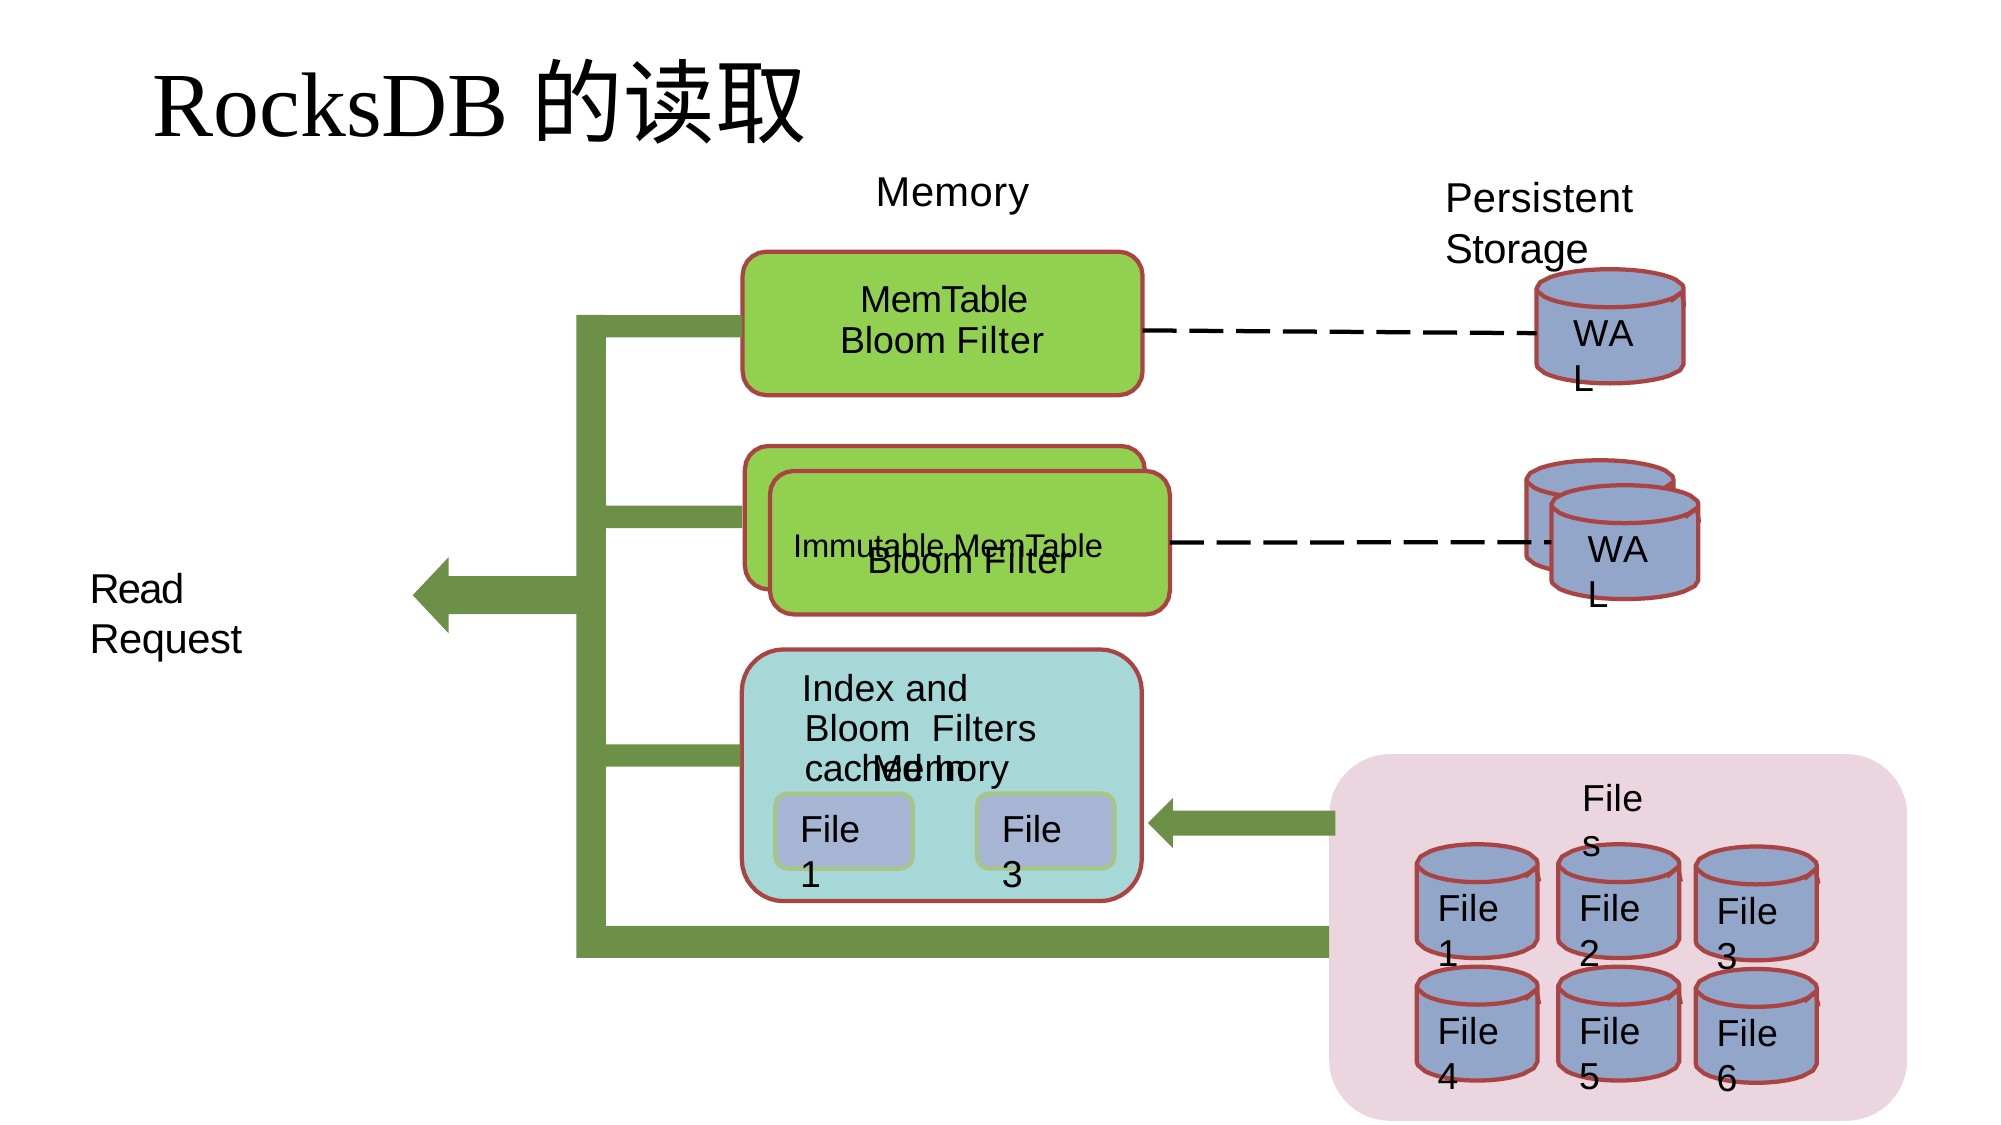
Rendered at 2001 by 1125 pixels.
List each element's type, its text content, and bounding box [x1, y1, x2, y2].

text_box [412, 328, 1908, 1121]
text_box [576, 314, 1554, 958]
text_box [740, 249, 1145, 314]
text_box Persistent Storage [1442, 169, 1789, 272]
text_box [1414, 964, 1542, 1083]
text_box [1556, 841, 1684, 961]
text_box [773, 791, 916, 871]
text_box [1693, 966, 1821, 1086]
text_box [1556, 964, 1684, 1083]
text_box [974, 791, 1117, 871]
text_box Memory [873, 163, 1032, 216]
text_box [1534, 267, 1687, 328]
text_box Read Request [87, 559, 346, 662]
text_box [1693, 844, 1821, 963]
title RocksDB的读取 [137, 0, 1863, 216]
